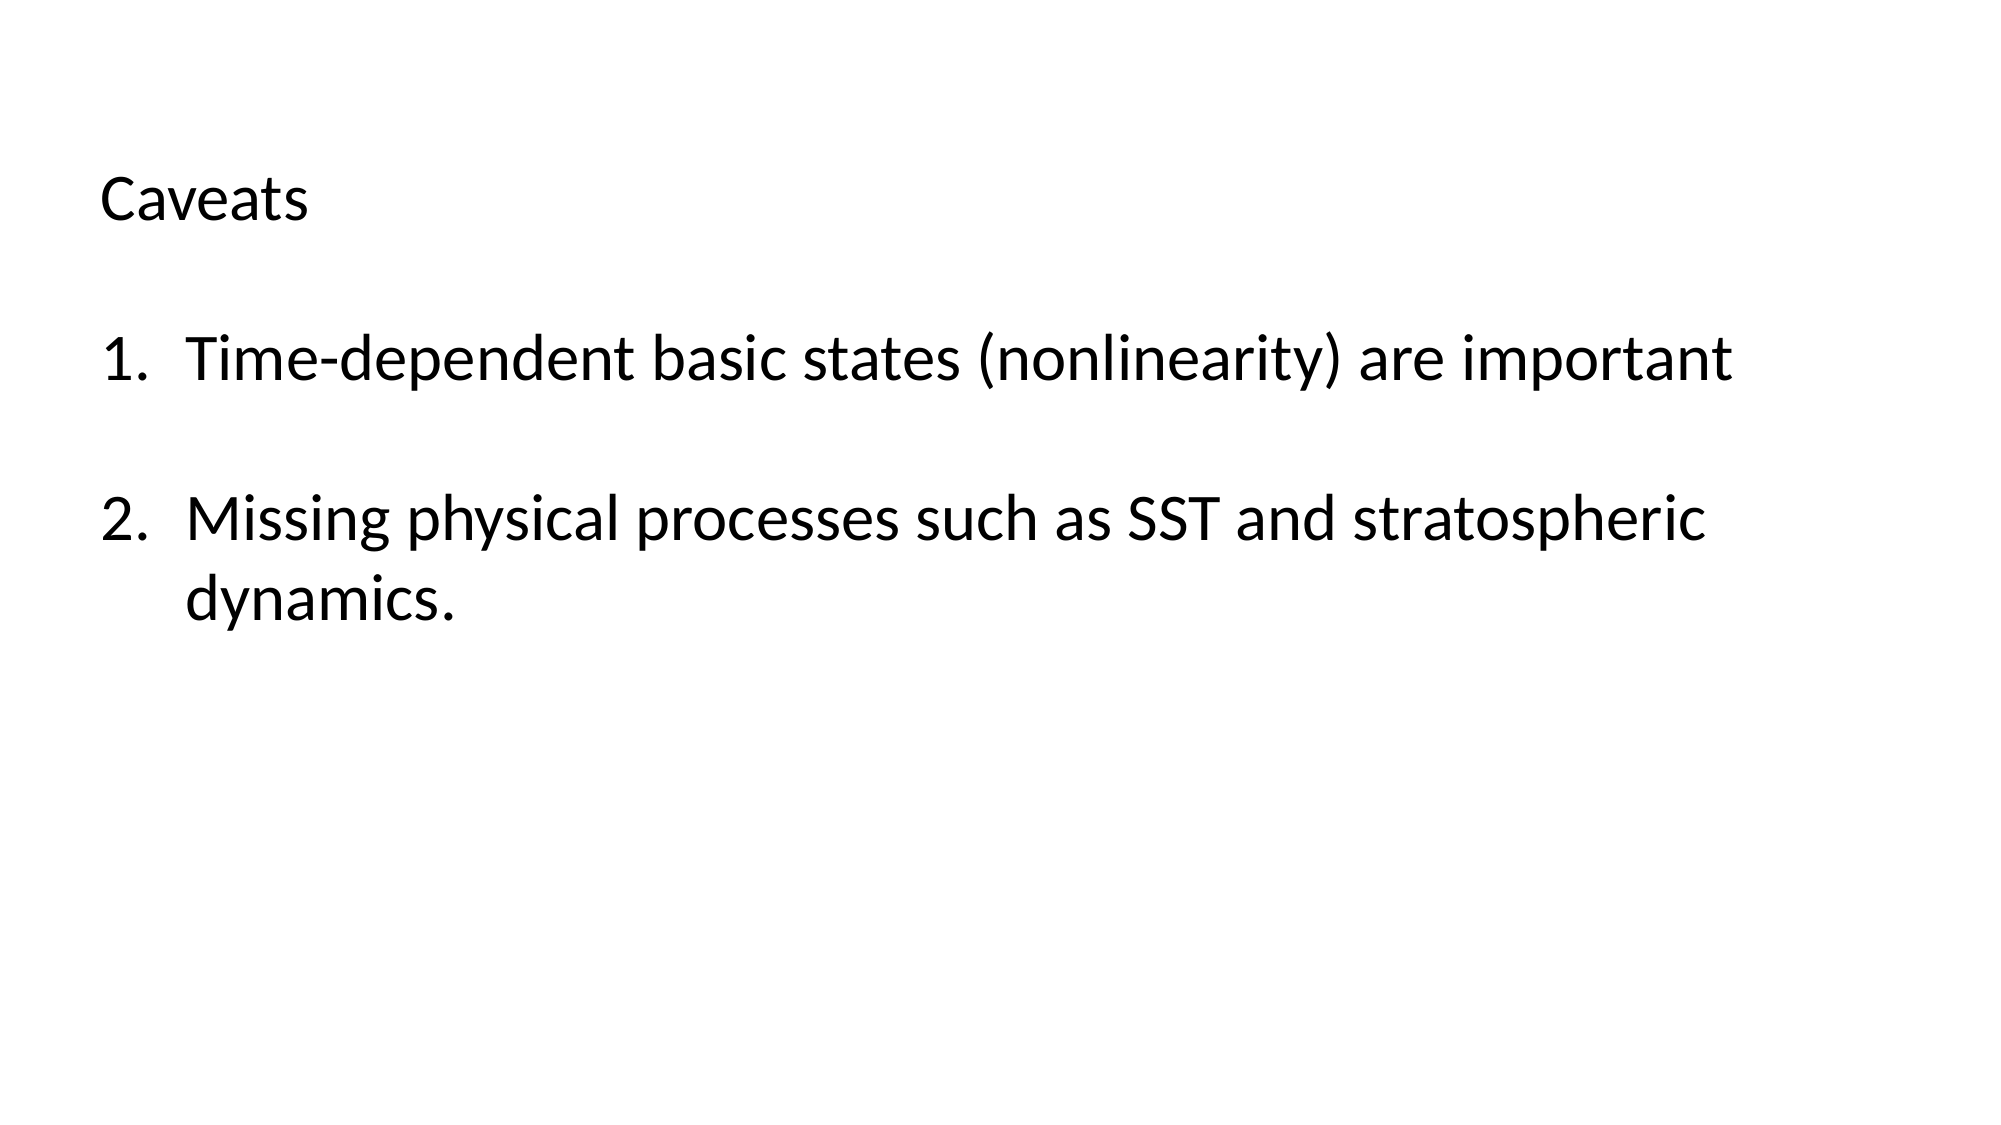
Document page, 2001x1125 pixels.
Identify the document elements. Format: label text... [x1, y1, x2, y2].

text_box Caveats Time-dependent basic states (nonlinearity) are important Missing physical processes such as SST and stratospheric dynamics. [86, 146, 1966, 961]
